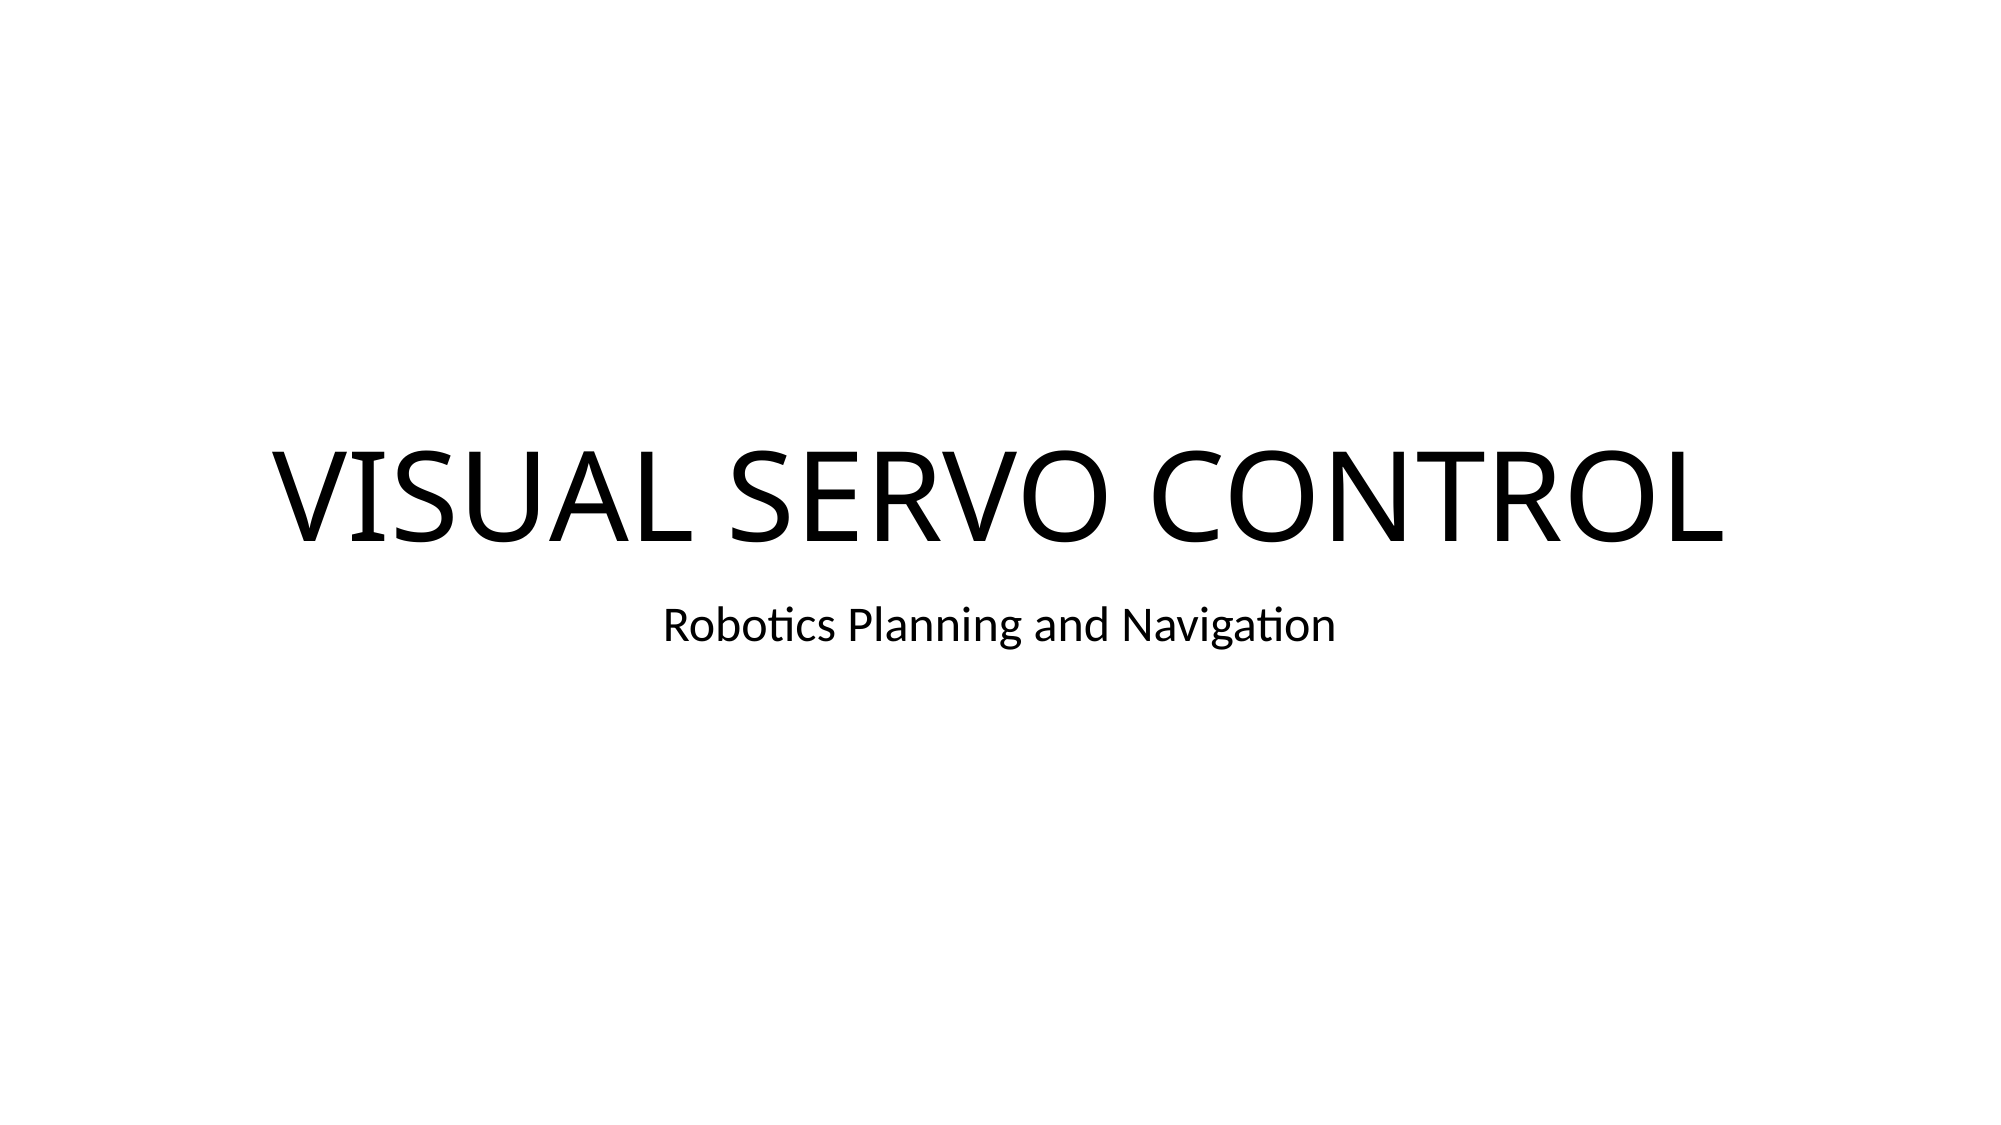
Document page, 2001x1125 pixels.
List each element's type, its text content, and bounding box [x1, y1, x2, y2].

subtitle Robotics Planning and Navigation [249, 590, 1750, 863]
title VISUAL SERVO CONTROL [249, 184, 1750, 576]
